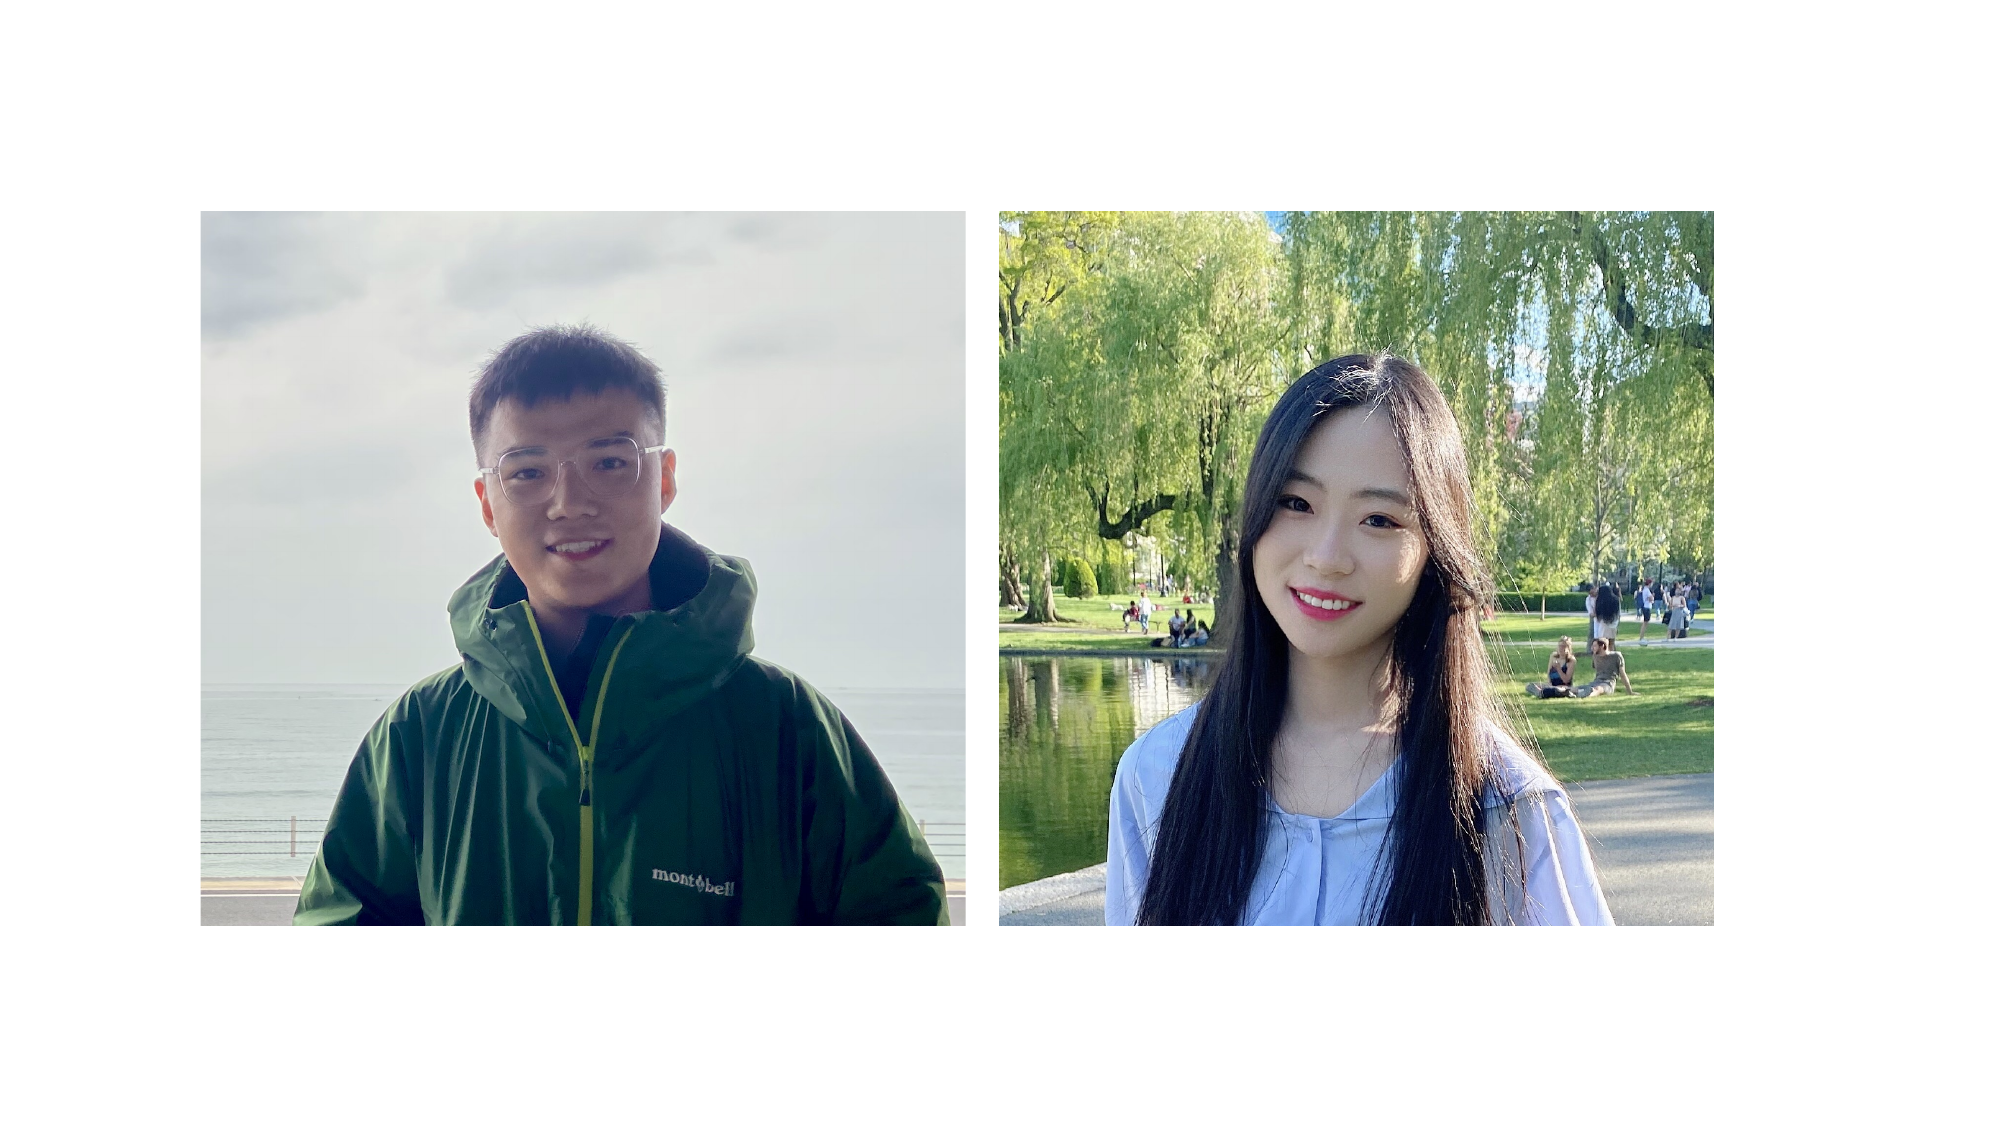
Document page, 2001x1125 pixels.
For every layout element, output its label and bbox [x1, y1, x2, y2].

list [999, 211, 1714, 926]
picture [200, 211, 966, 926]
